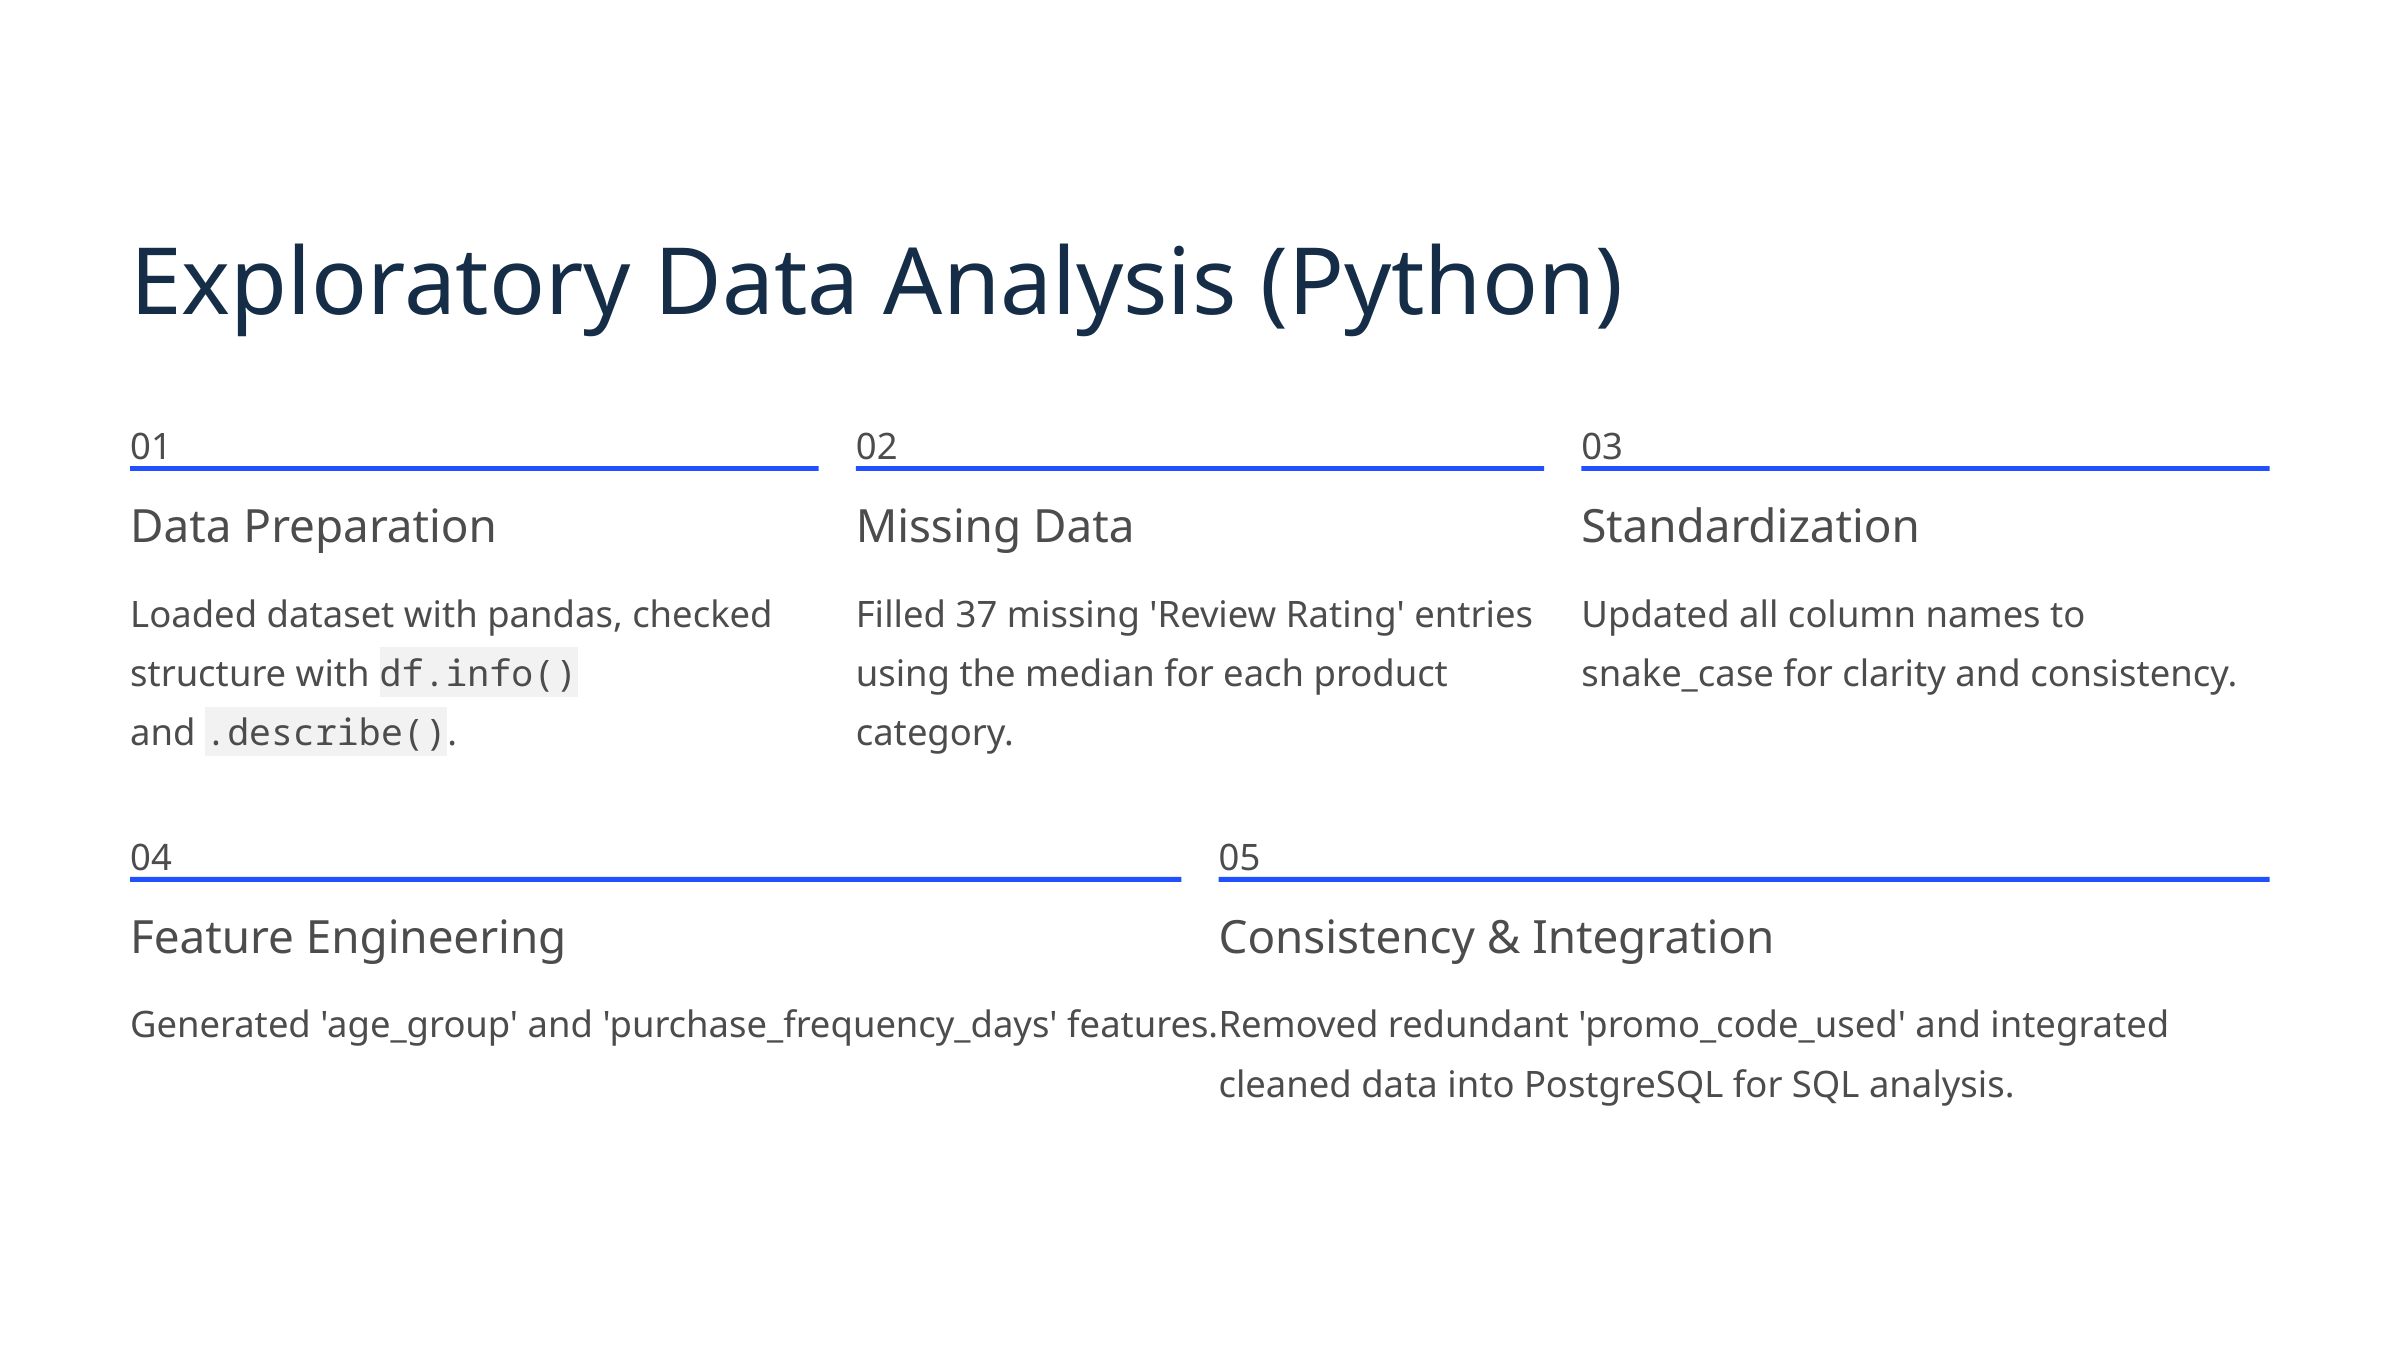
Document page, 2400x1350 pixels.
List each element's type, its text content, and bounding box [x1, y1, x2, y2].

text_box [130, 466, 819, 471]
text_box Missing Data [855, 494, 1321, 553]
text_box Generated 'age_group' and 'purchase_frequency_days' features. [130, 985, 1182, 1046]
text_box Updated all column names to snake_case for clarity and consistency. [1581, 574, 2270, 694]
text_box 05 [1218, 818, 1256, 866]
text_box [1581, 466, 2270, 471]
text_box 03 [1581, 407, 1619, 455]
text_box [130, 876, 1182, 882]
text_box 01 [130, 407, 168, 455]
text_box 04 [130, 818, 168, 866]
text_box Feature Engineering [130, 905, 596, 964]
text_box Standardization [1581, 494, 2047, 553]
text_box Loaded dataset with pandas, checked structure with df.info() and .describe(). [130, 574, 819, 698]
text_box Removed redundant 'promo_code_used' and integrated cleaned data into PostgreSQL for SQL analysis. [1218, 985, 2270, 1105]
text_box Consistency & Integration [1218, 905, 1723, 964]
text_box Data Preparation [130, 494, 596, 553]
text_box [855, 466, 1545, 471]
text_box Exploratory Data Analysis (Python) [130, 217, 1494, 334]
text_box 02 [855, 407, 893, 455]
text_box [1218, 876, 2270, 882]
text_box Filled 37 missing 'Review Rating' entries using the median for each product category. [855, 574, 1545, 754]
